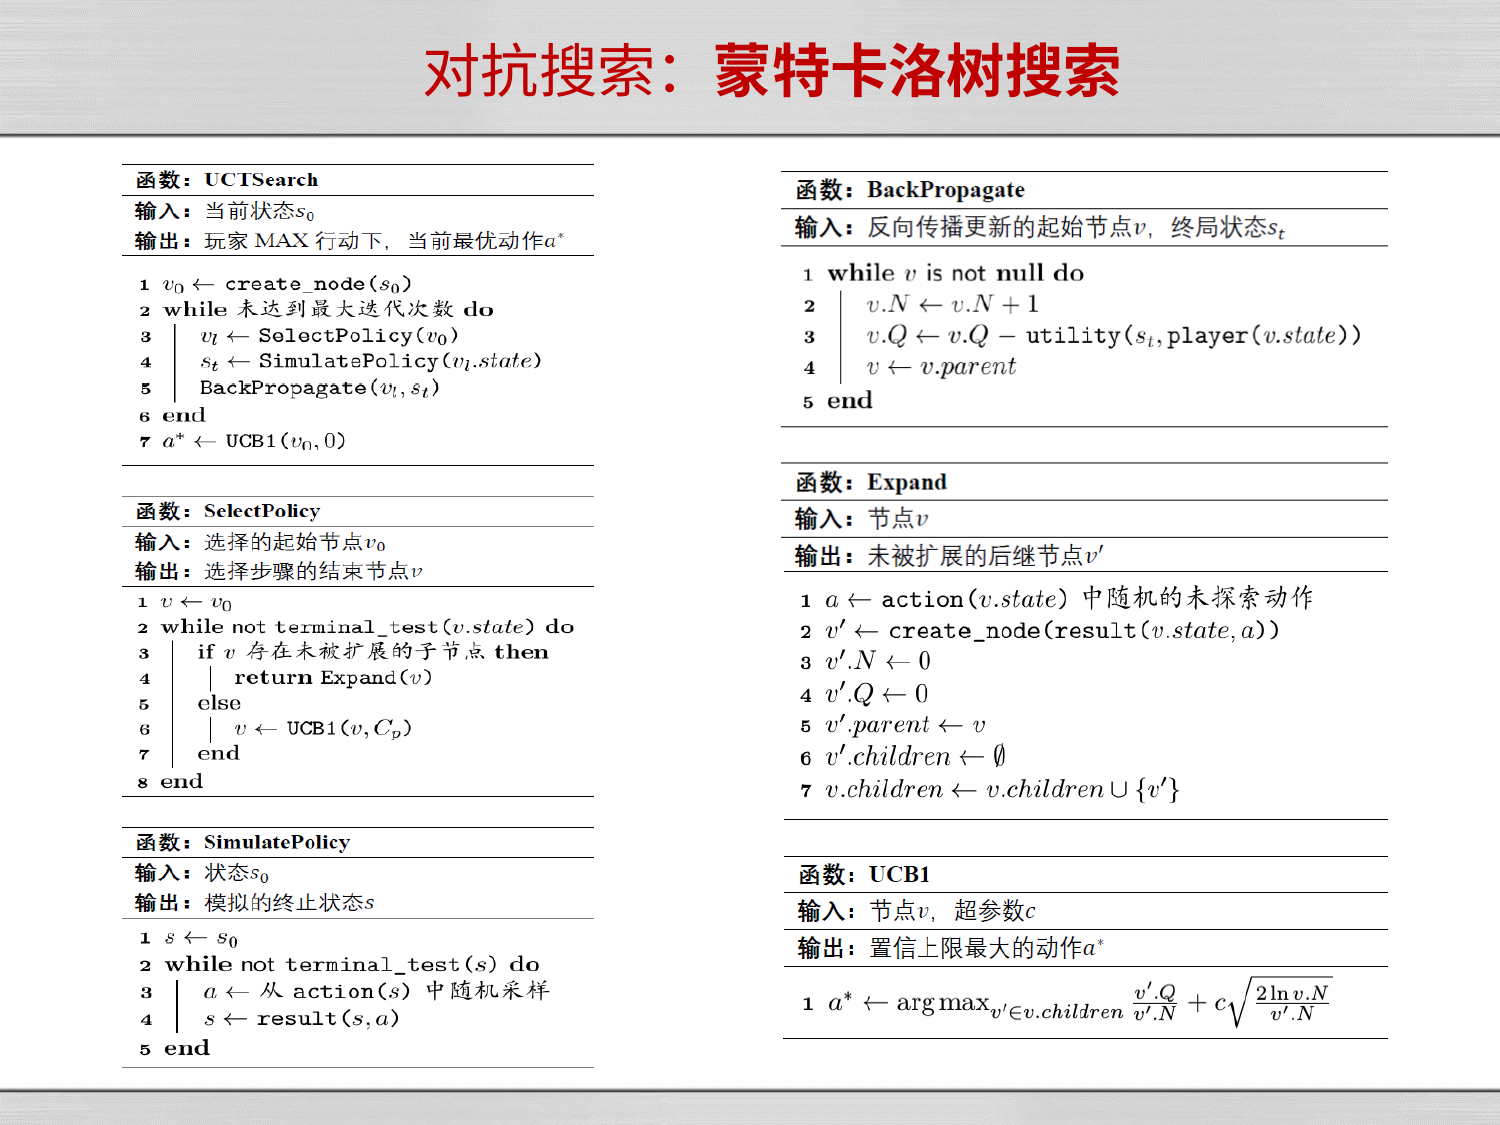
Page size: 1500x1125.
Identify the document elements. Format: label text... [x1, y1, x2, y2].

picture [0, 0, 1500, 1125]
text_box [771, 164, 1388, 1050]
title 对抗搜索：蒙特卡洛树搜索 [85, 46, 1460, 155]
